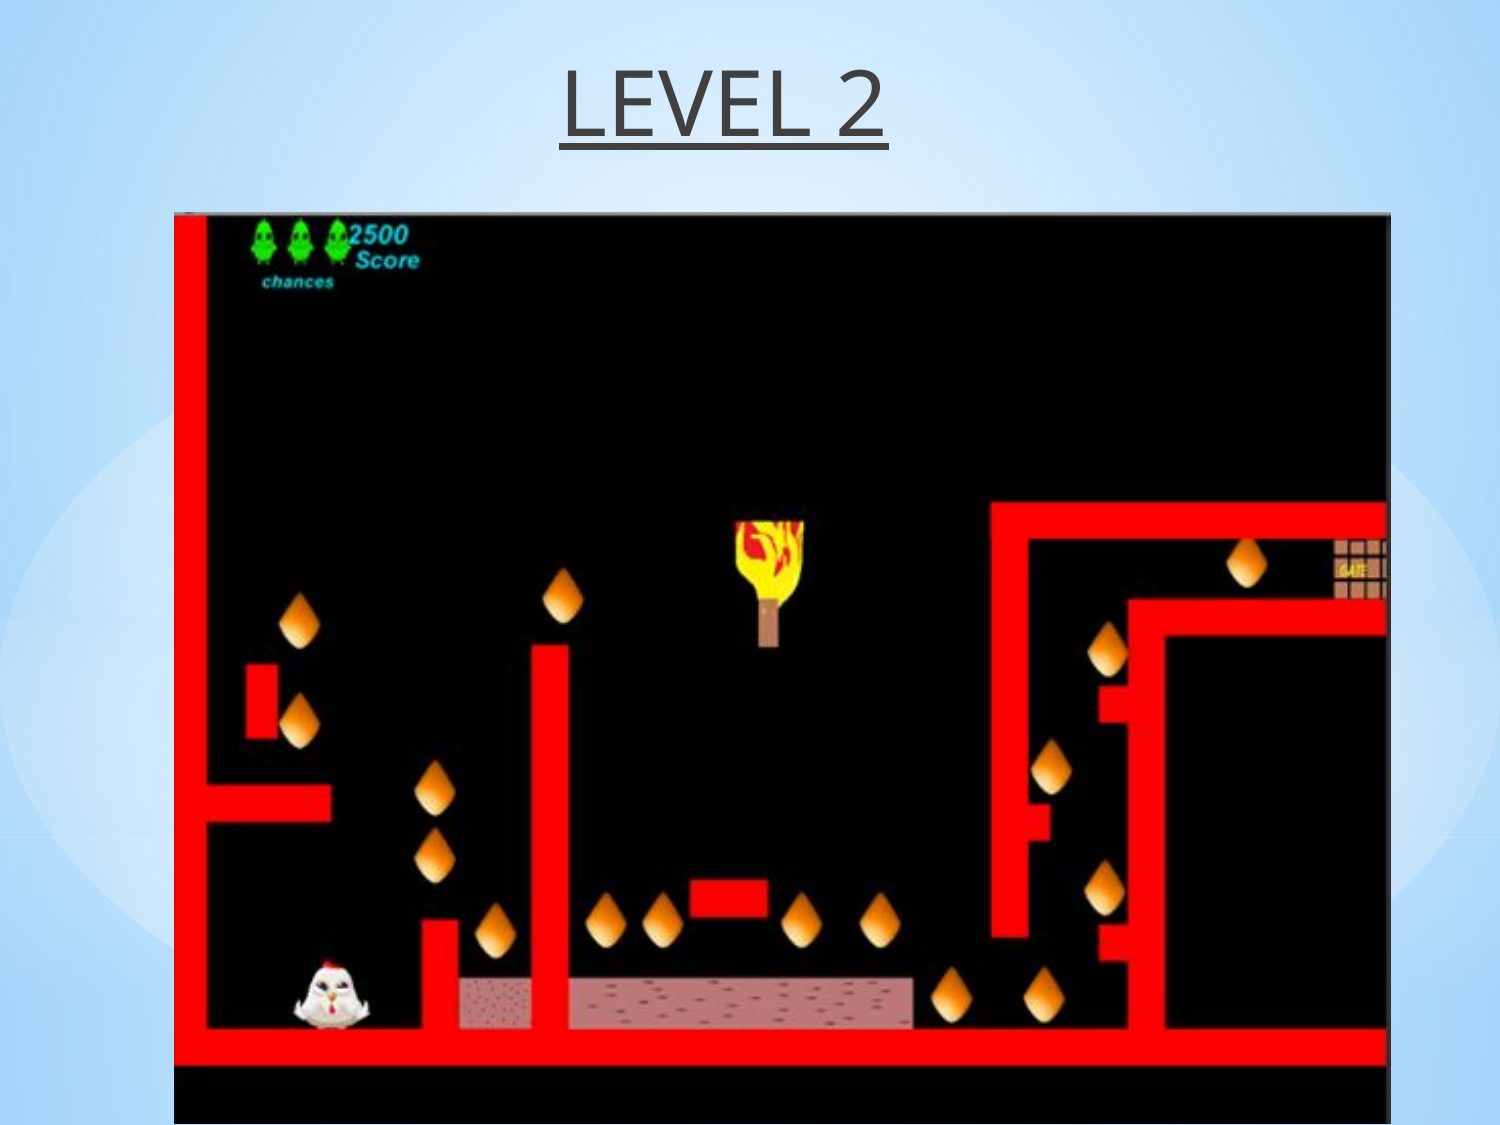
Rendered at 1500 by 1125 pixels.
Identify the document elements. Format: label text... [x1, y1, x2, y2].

text_box LEVEL 2 [536, 37, 904, 163]
list [187, 120, 1238, 210]
picture [174, 212, 1391, 1125]
